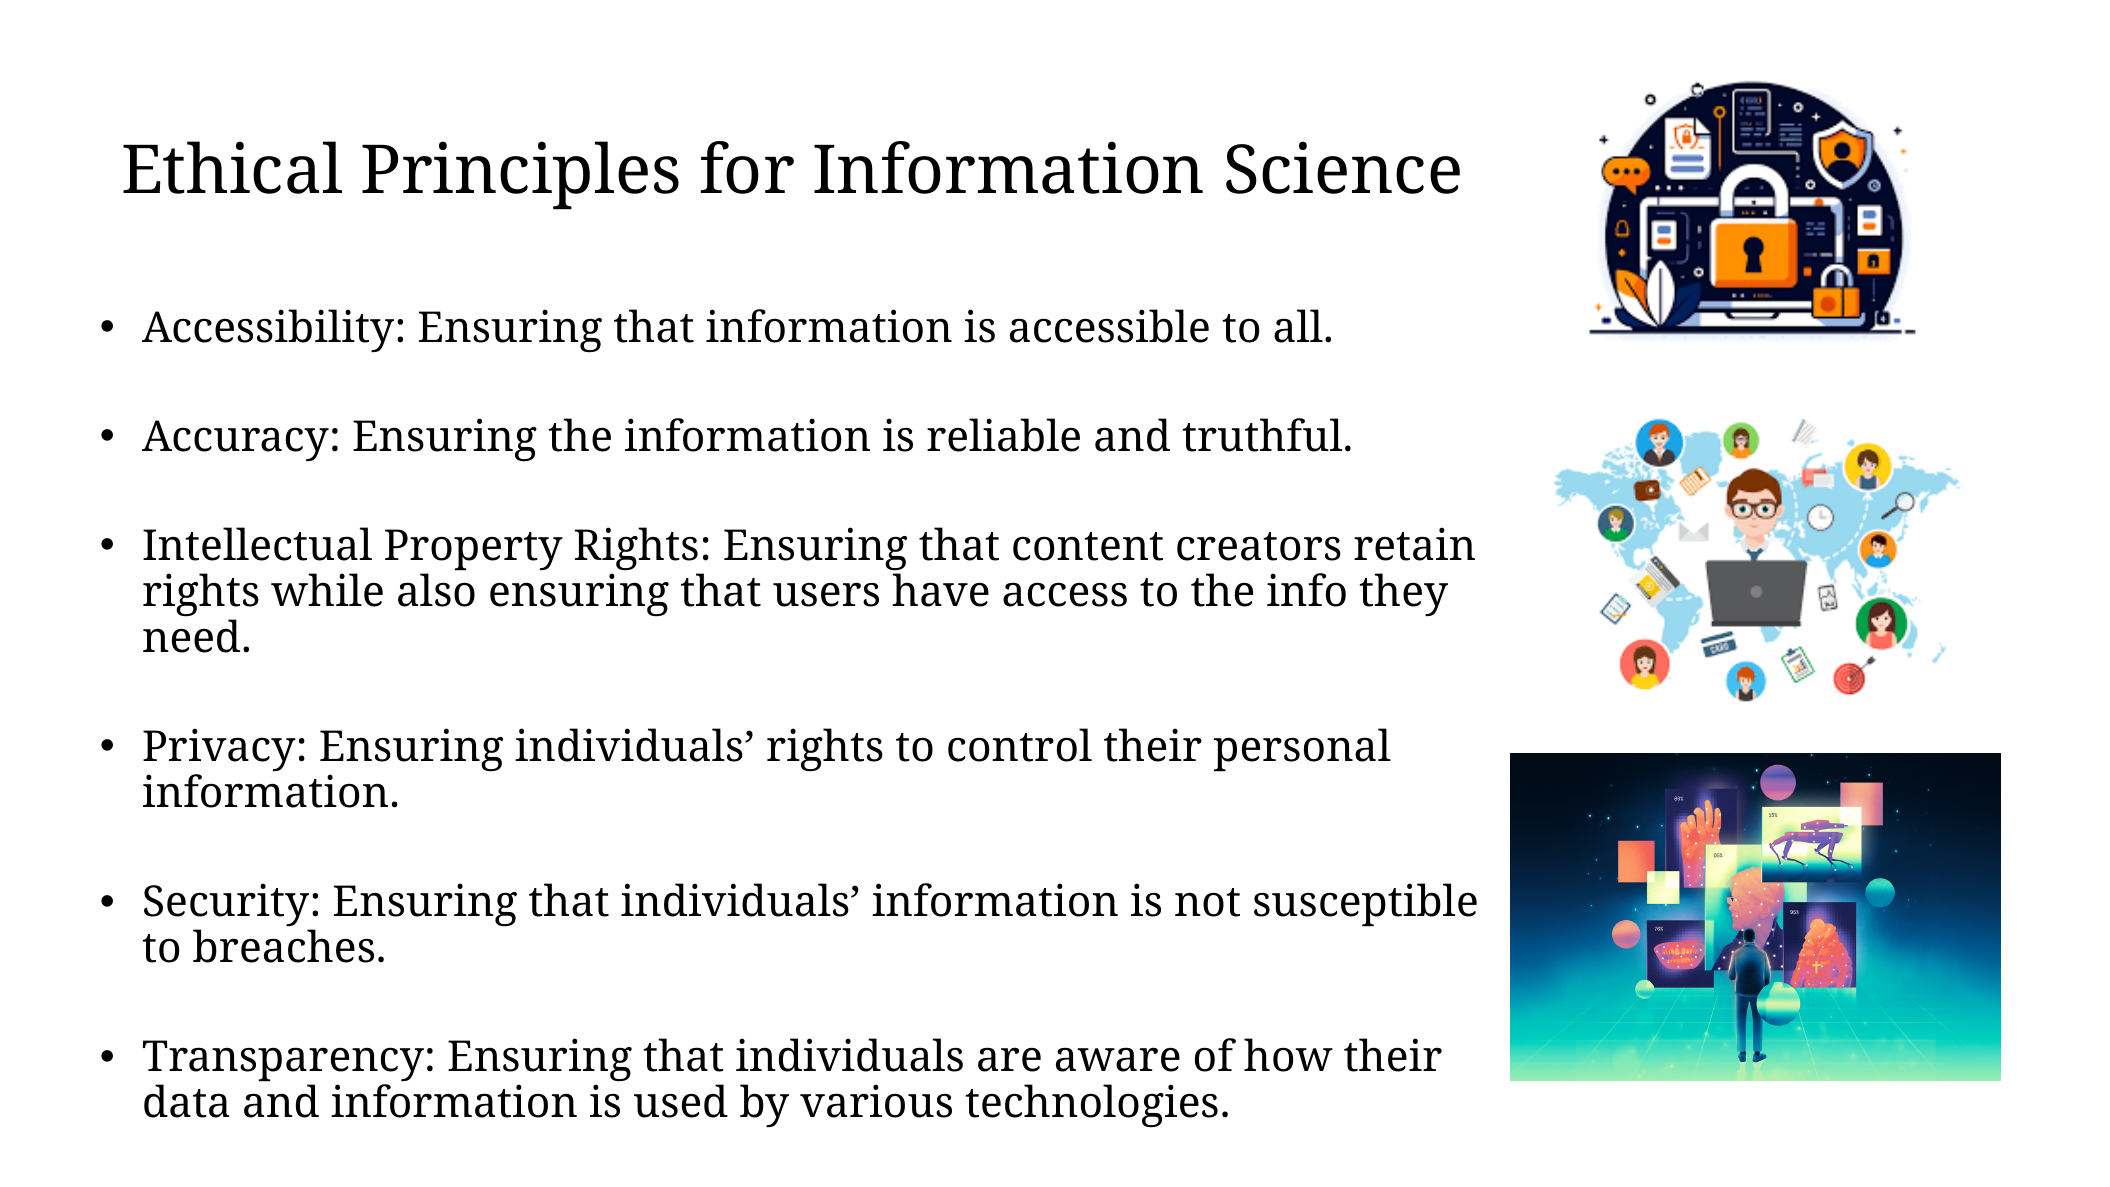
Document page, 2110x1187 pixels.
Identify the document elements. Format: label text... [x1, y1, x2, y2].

picture [1510, 753, 2001, 1081]
title Ethical Principles for Information Science [106, 63, 1469, 216]
picture [1469, 45, 2041, 373]
picture [1534, 399, 1977, 727]
list Accessibility: Ensuring that information is accessible to all. Accuracy: Ensuring the information is reliable and truthful. Intellectual Property Rights: Ensuring that content creators retain rights while also ensuring that users have access to the info they need. Privacy: Ensuring individuals’ rights to control their personal information. Security: Ensuring that individuals’ information is not susceptible to breaches. Transparency: Ensuring that individuals are aware of how their data and information is used by various technologies. [74, 297, 1511, 1142]
